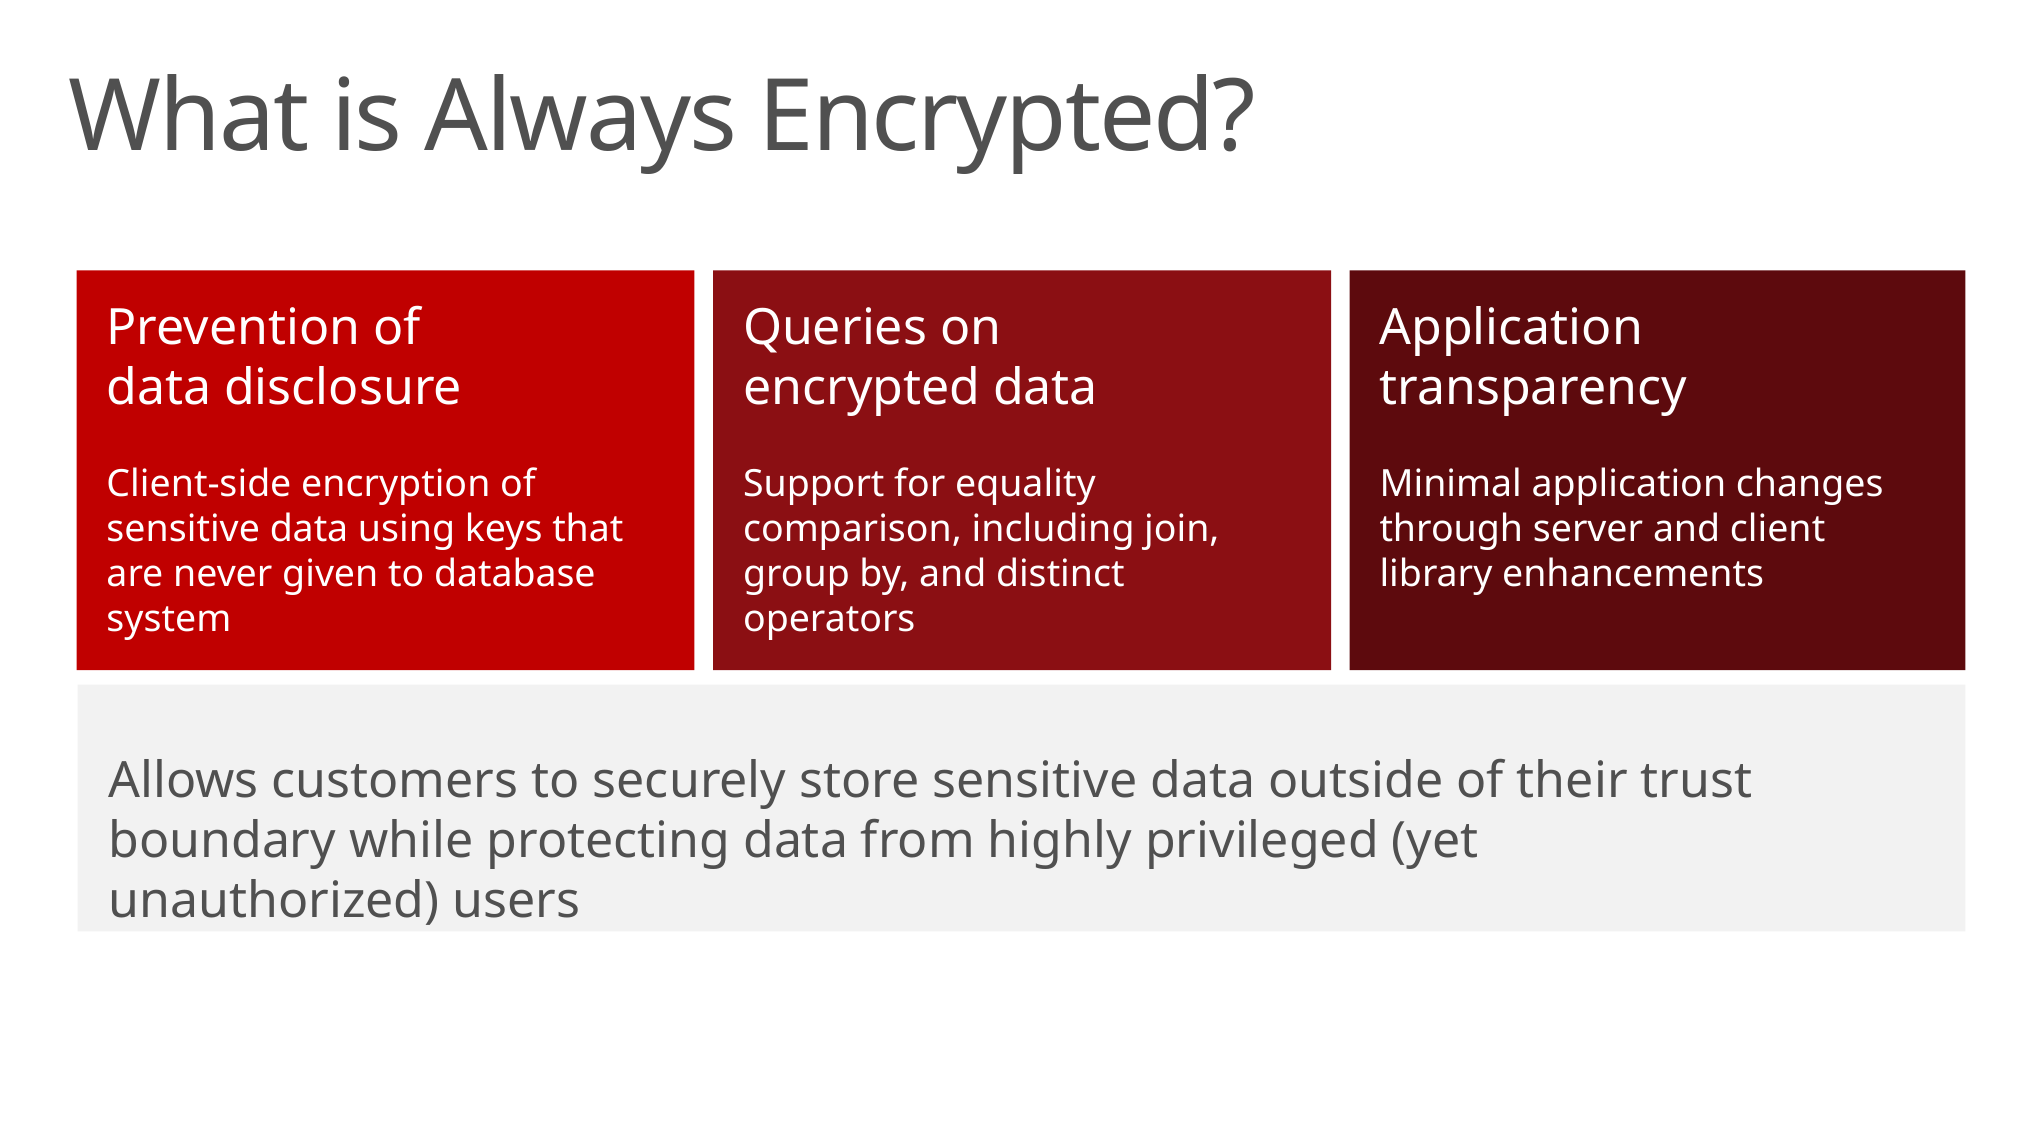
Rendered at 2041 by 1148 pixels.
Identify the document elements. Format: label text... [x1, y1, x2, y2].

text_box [76, 270, 1966, 932]
text_box What is Always Encrypted? [45, 48, 1996, 200]
